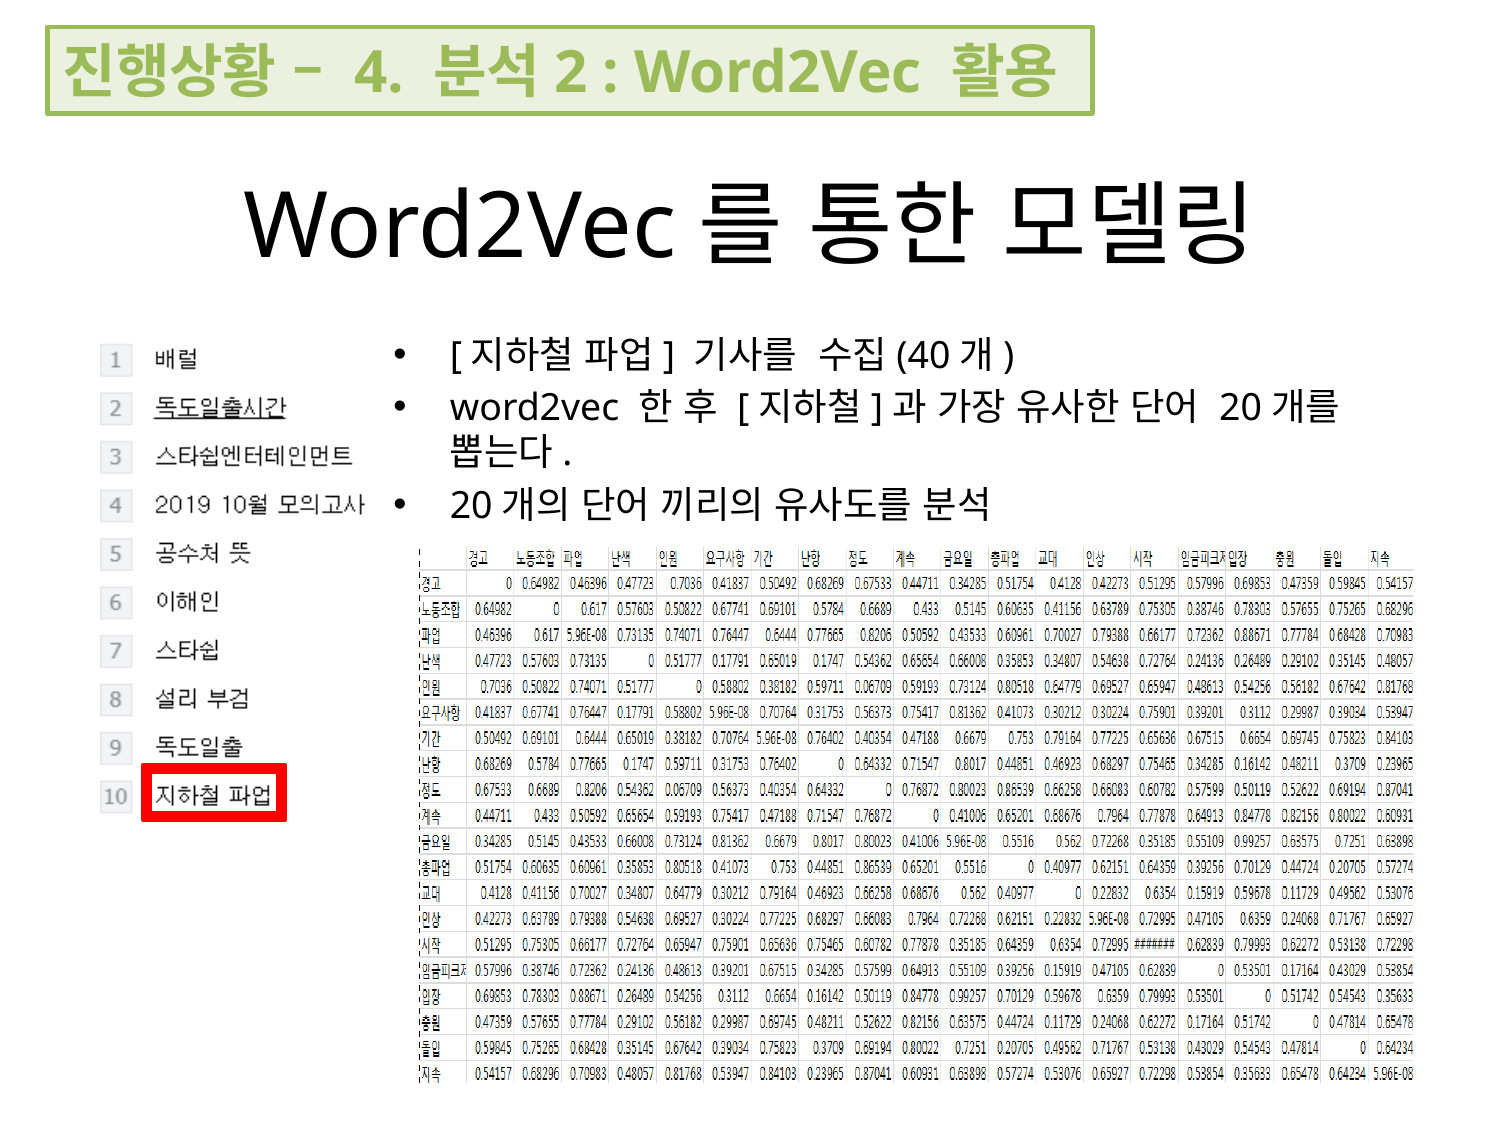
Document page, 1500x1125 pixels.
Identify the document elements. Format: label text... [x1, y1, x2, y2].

list [지하철 파업] 기사를 수집(40개) word2vec 한 후 [지하철]과 가장 유사한 단어 20개를 뽑는다. 20개의 단어 끼리의 유사도를 분석 [378, 323, 1425, 1066]
picture [100, 327, 379, 821]
picture [418, 547, 1414, 1083]
title Word2Vec를 통한 모델링 [75, 126, 1425, 315]
text_box 진행상황 – 4. 분석2 : Word2Vec 활용 [47, 26, 1093, 114]
